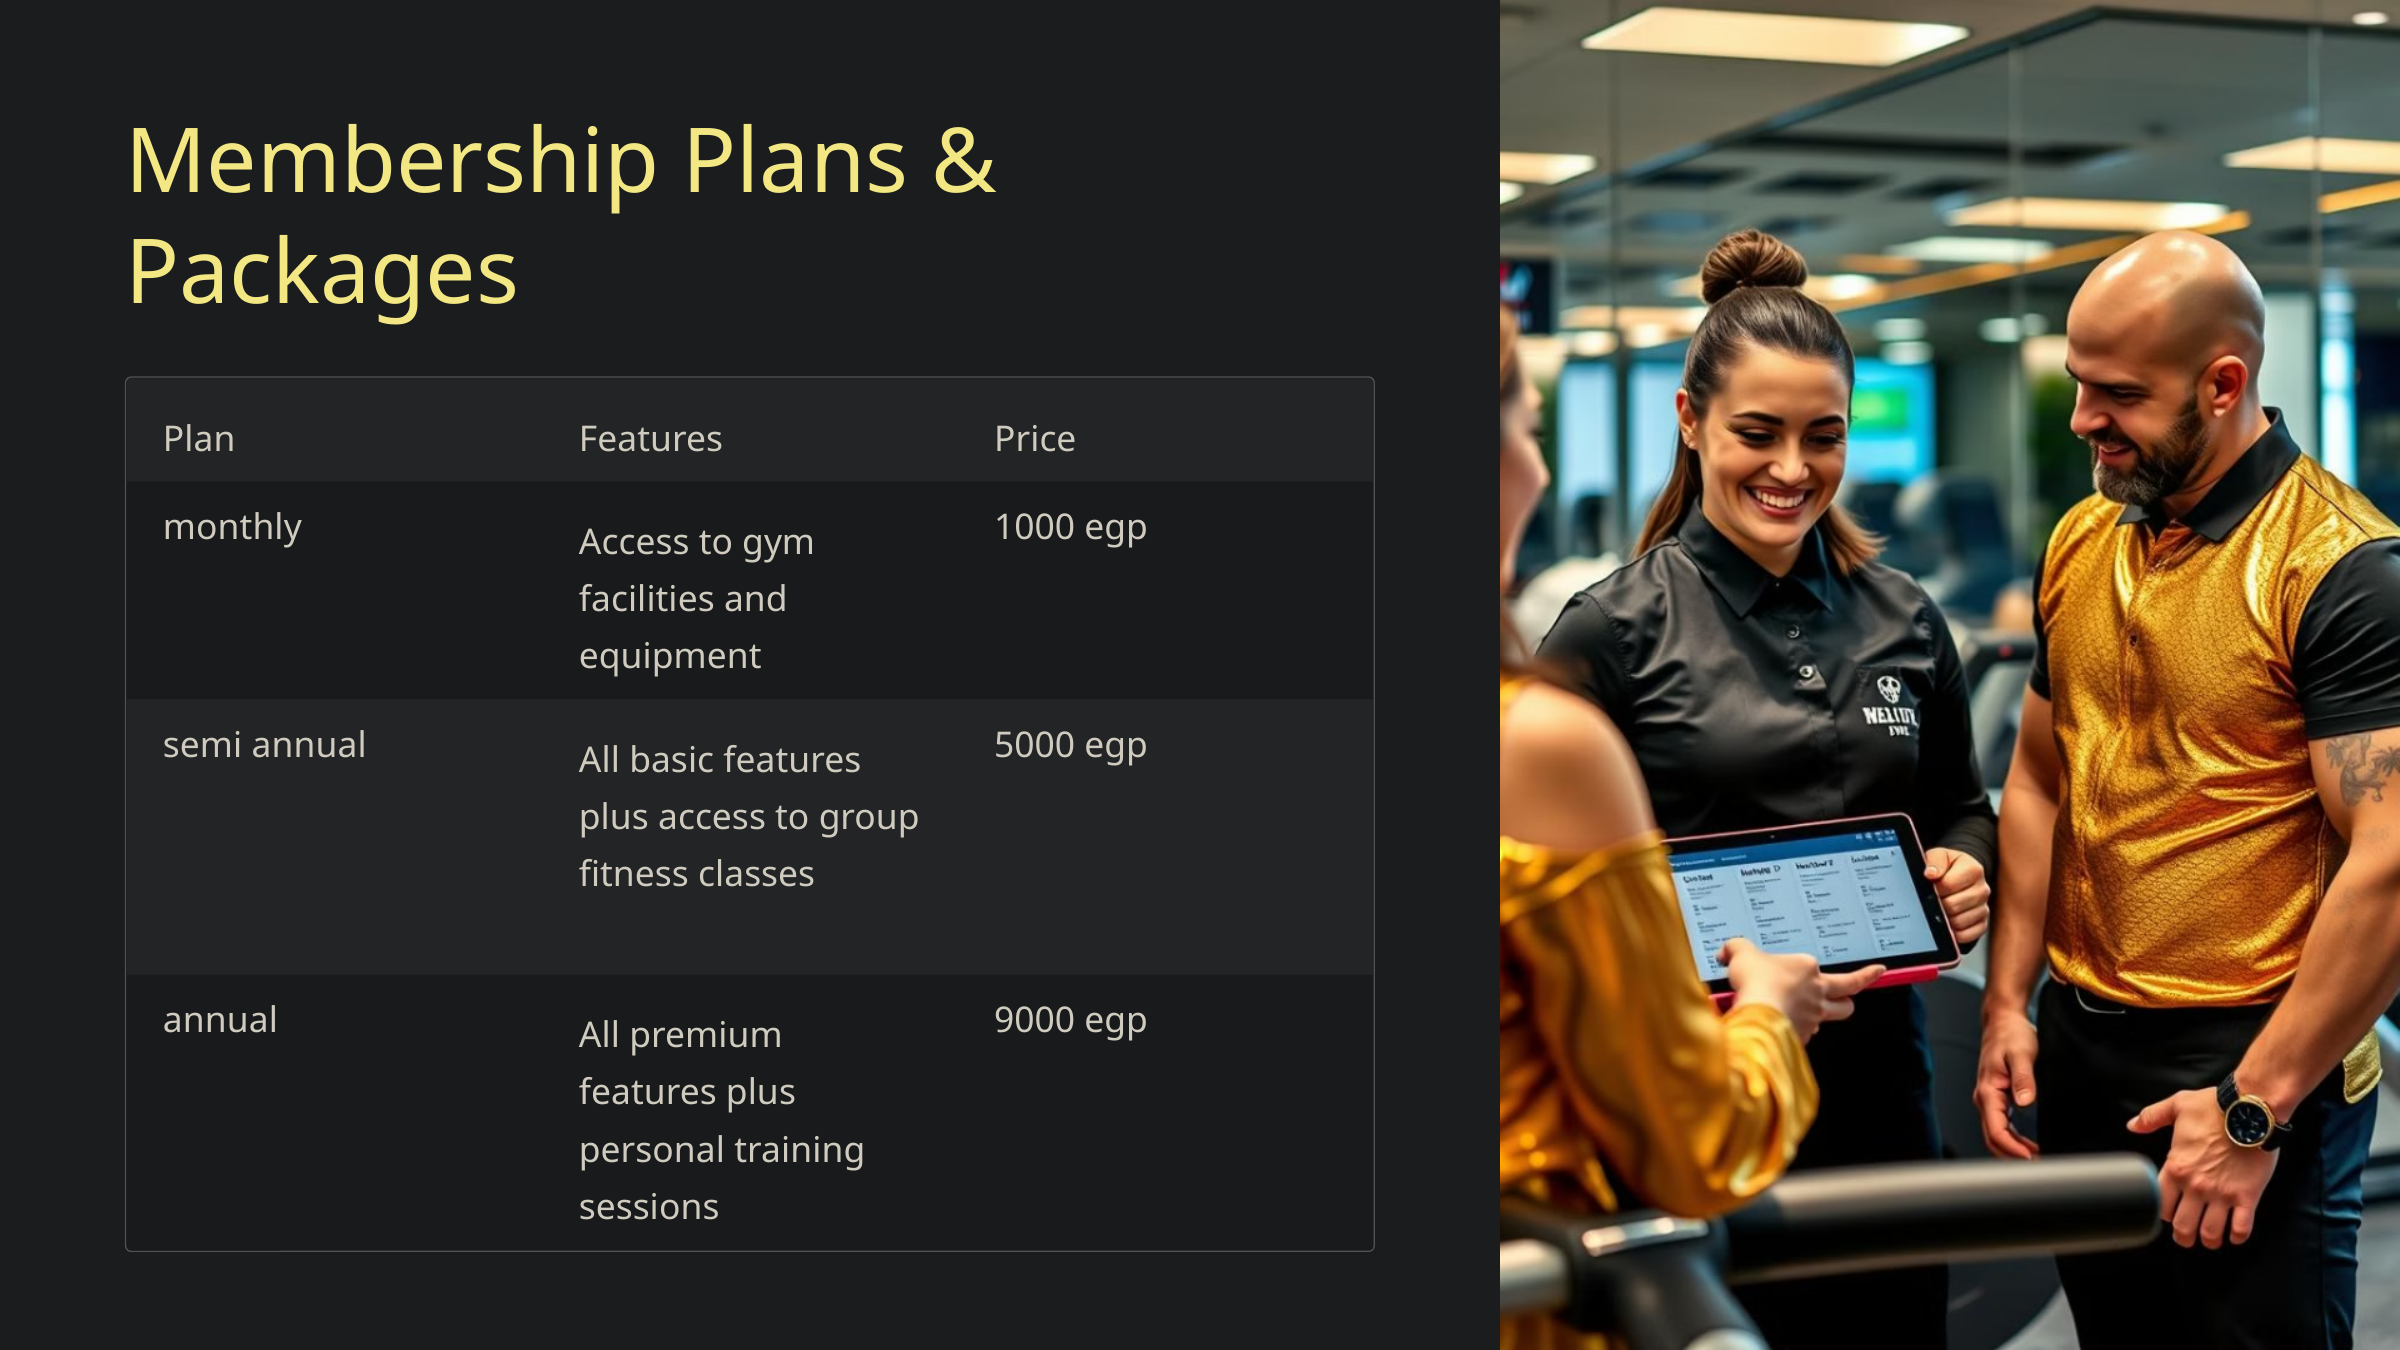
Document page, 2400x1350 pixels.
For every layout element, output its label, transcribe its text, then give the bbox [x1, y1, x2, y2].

text_box All premium features plus personal training sessions [578, 997, 922, 1228]
text_box Plan [162, 401, 506, 459]
text_box semi annual [162, 722, 506, 780]
text_box Price [994, 401, 1337, 459]
picture [1499, 0, 2400, 1350]
text_box annual [162, 997, 506, 1055]
text_box 5000 egp [994, 722, 1337, 780]
text_box [126, 974, 1373, 1251]
text_box [126, 699, 1373, 974]
text_box [126, 481, 1373, 699]
text_box Features [578, 401, 922, 459]
text_box monthly [162, 504, 506, 562]
text_box 9000 egp [994, 997, 1337, 1055]
text_box Access to gym facilities and equipment [578, 504, 922, 677]
text_box All basic features plus access to group fitness classes [578, 722, 922, 952]
text_box Membership Plans & Packages [125, 98, 1375, 324]
text_box [126, 378, 1373, 481]
text_box 1000 egp [994, 504, 1337, 562]
